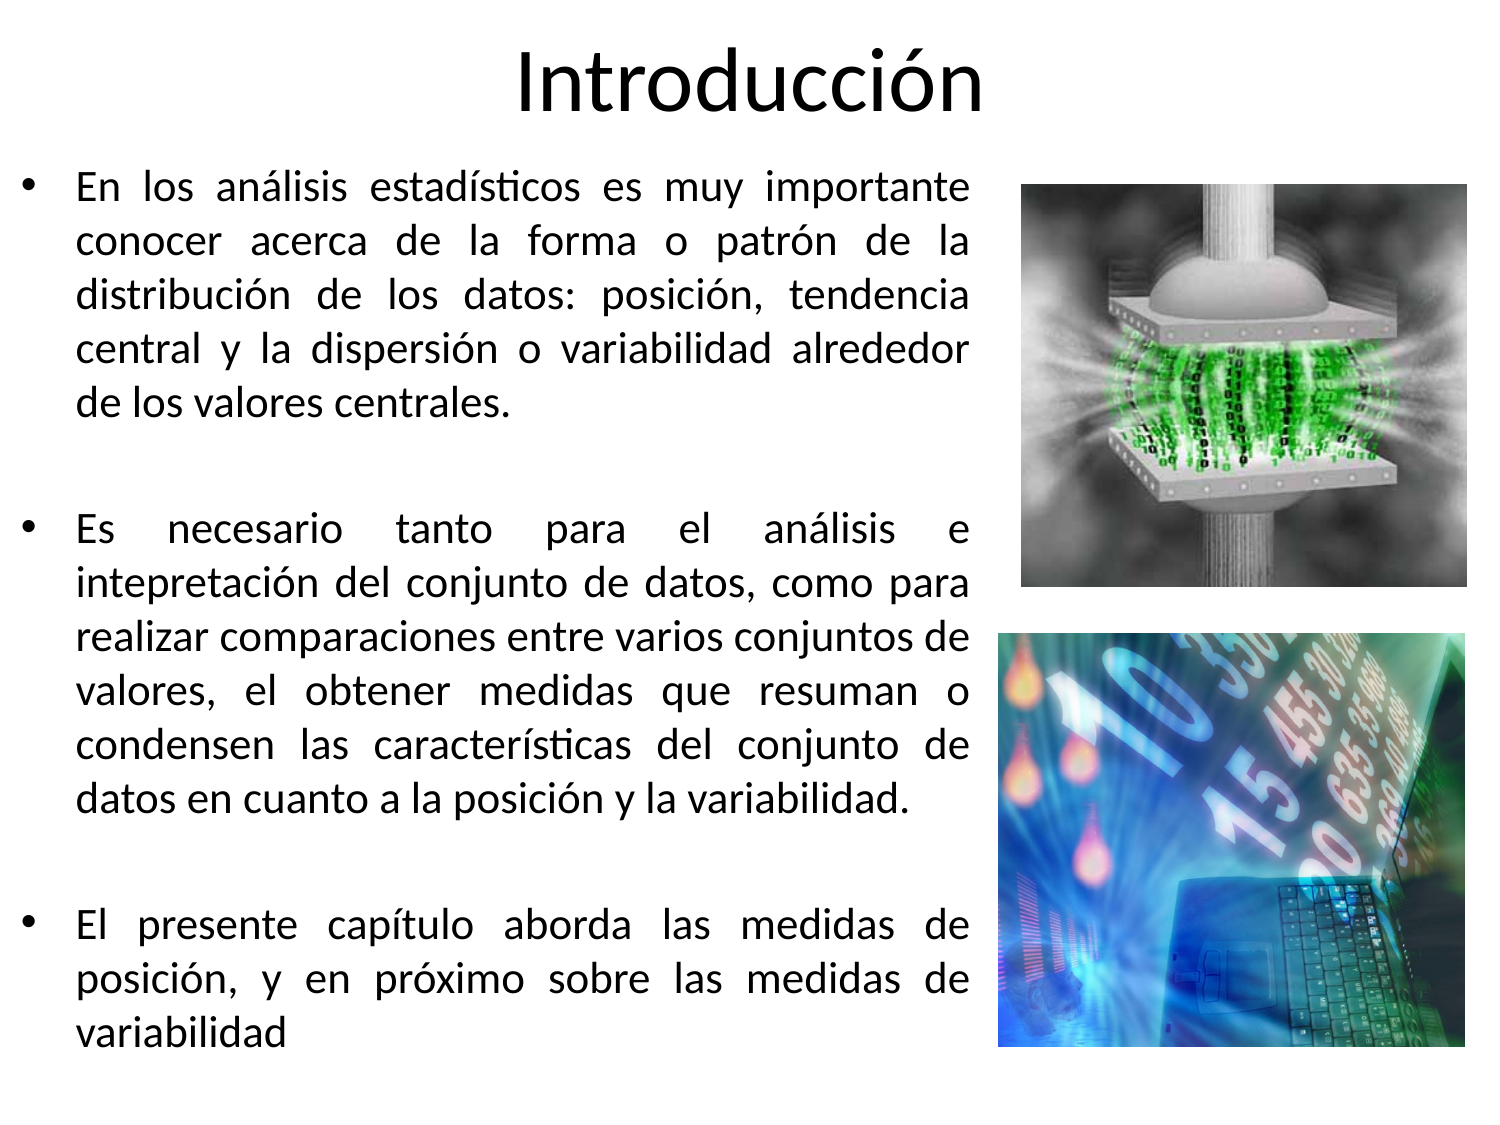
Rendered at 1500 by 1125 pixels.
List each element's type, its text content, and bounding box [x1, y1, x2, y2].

picture [997, 633, 1465, 1048]
title Introducción [64, 0, 1436, 149]
picture [1021, 184, 1467, 587]
list En los análisis estadísticos es muy importante conocer acerca de la forma o patrón de la distribución de los datos: posición, tendencia central y la dispersión o variabilidad alrededor de los valores centrales. Es necesario tanto para el análisis e intepretación del conjunto de datos, como para realizar comparaciones entre varios conjuntos de valores, el obtener medidas que resuman o condensen las características del conjunto de datos en cuanto a la posición y la variabilidad. El presente capítulo aborda las medidas de posición, y en próximo sobre las medidas de variabilidad [5, 149, 987, 1083]
